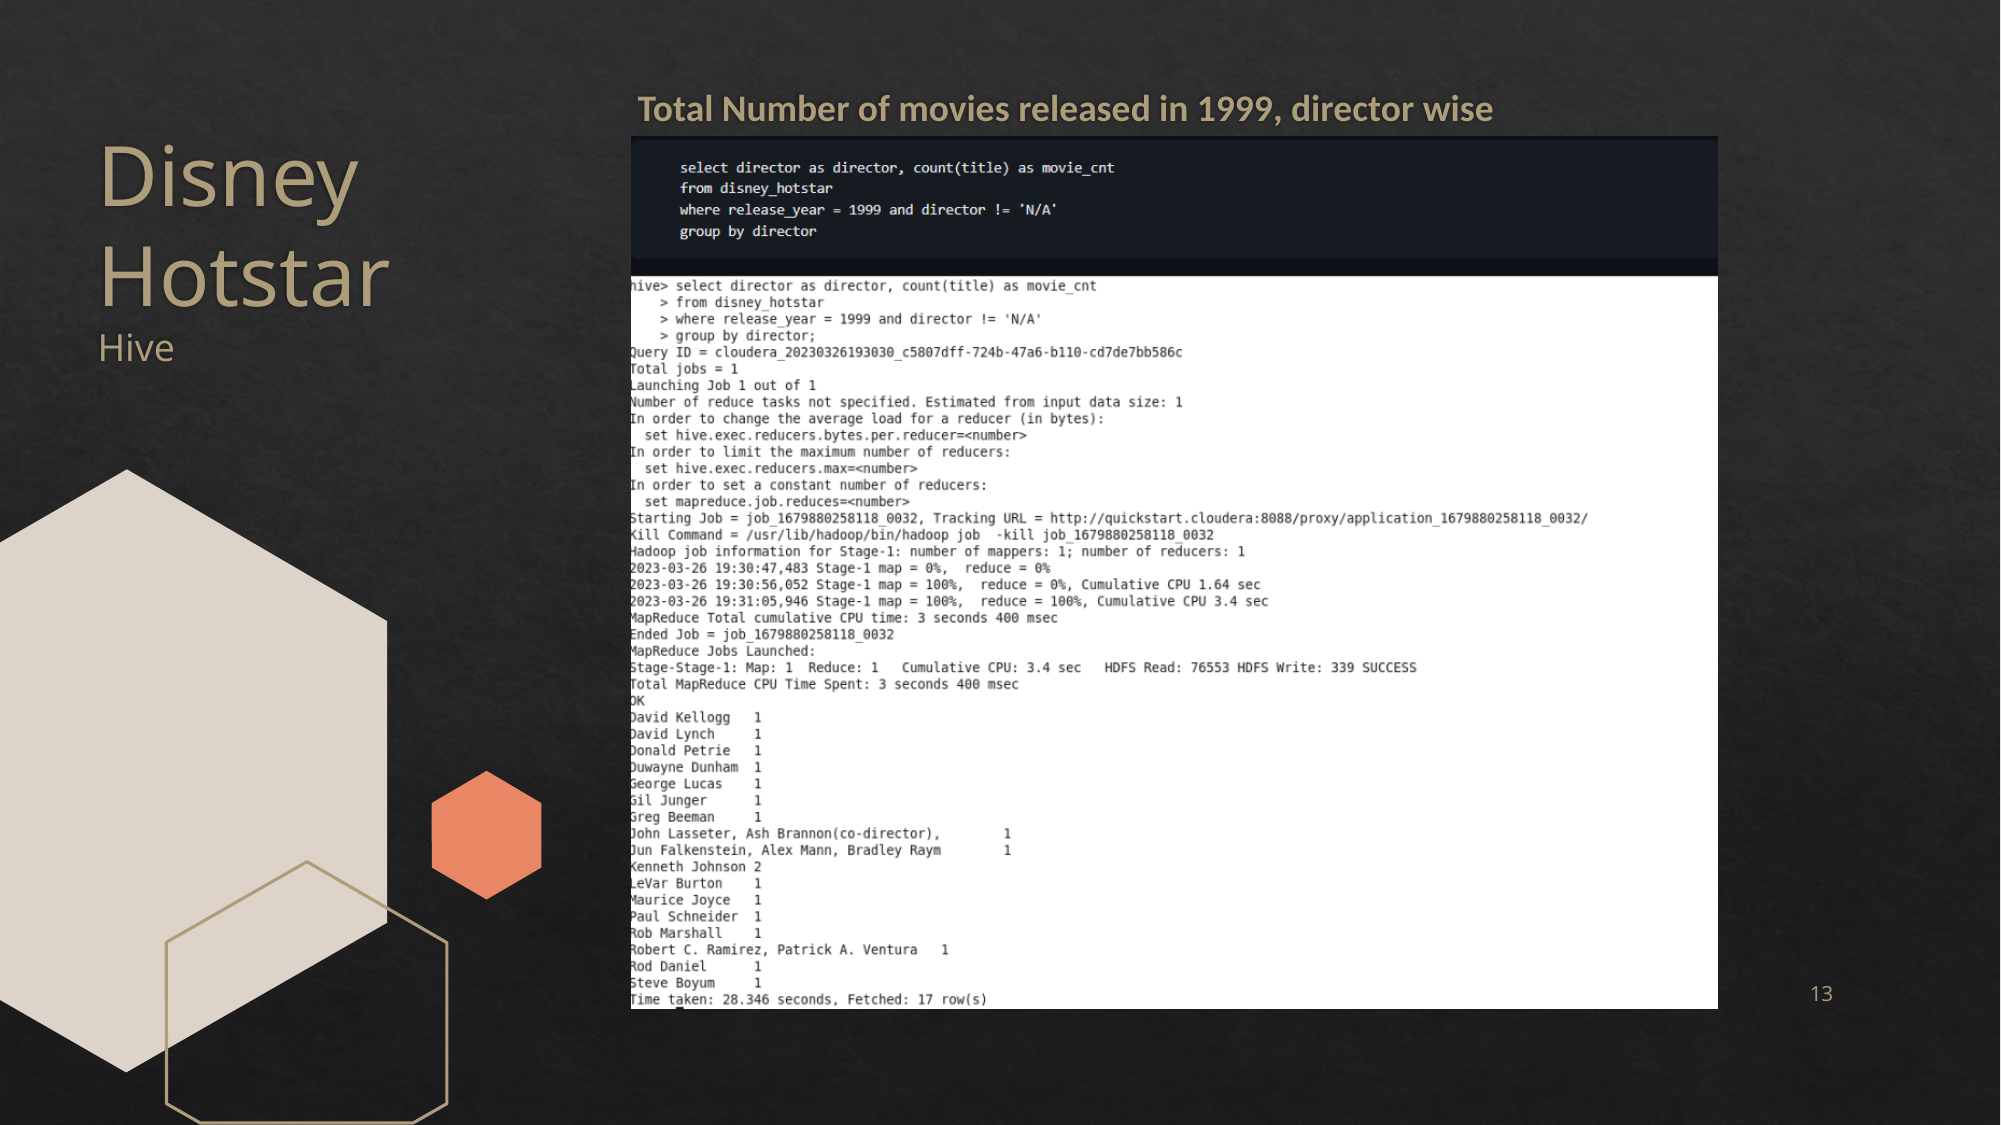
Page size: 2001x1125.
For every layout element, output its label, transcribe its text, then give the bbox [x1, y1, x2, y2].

title Disney Hotstar Hive [82, 115, 738, 490]
slide_number 13 [1724, 965, 1849, 1025]
list Total Number of movies released in 1999, director wise [622, 67, 1718, 133]
picture [631, 136, 1718, 1010]
